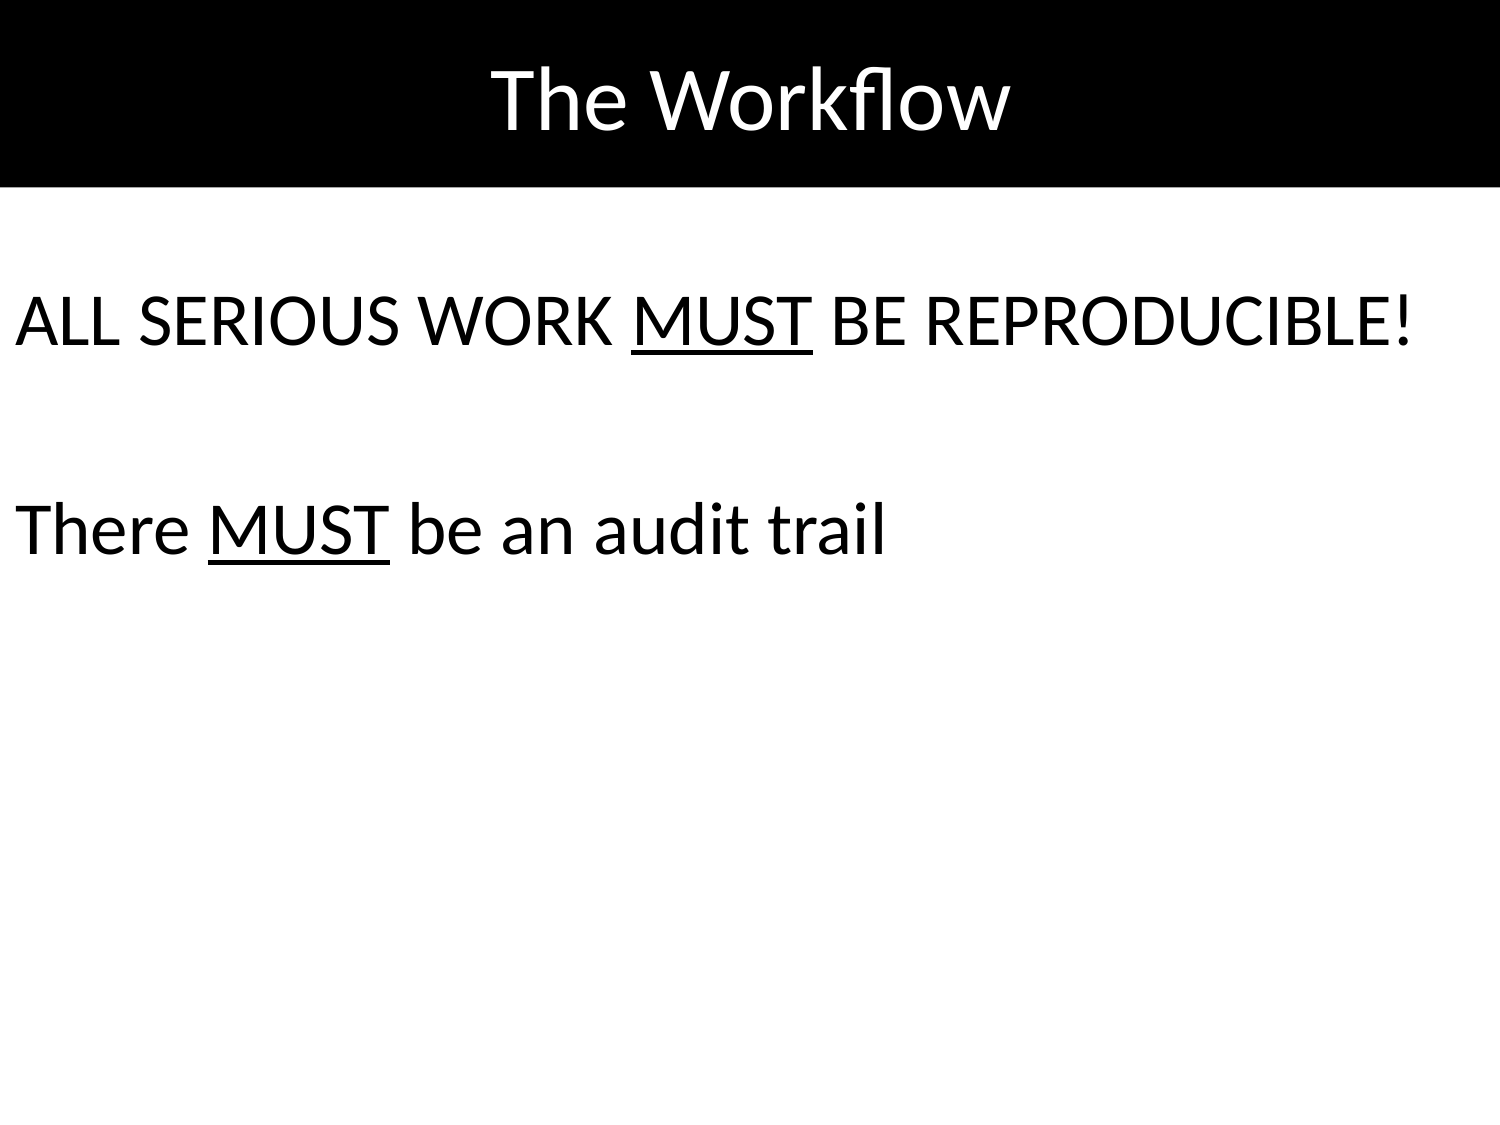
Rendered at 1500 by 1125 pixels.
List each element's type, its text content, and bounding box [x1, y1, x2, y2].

title The Workflow [0, 0, 1500, 188]
list ALL SERIOUS WORK MUST BE REPRODUCIBLE! There MUST be an audit trail [0, 262, 1500, 1005]
